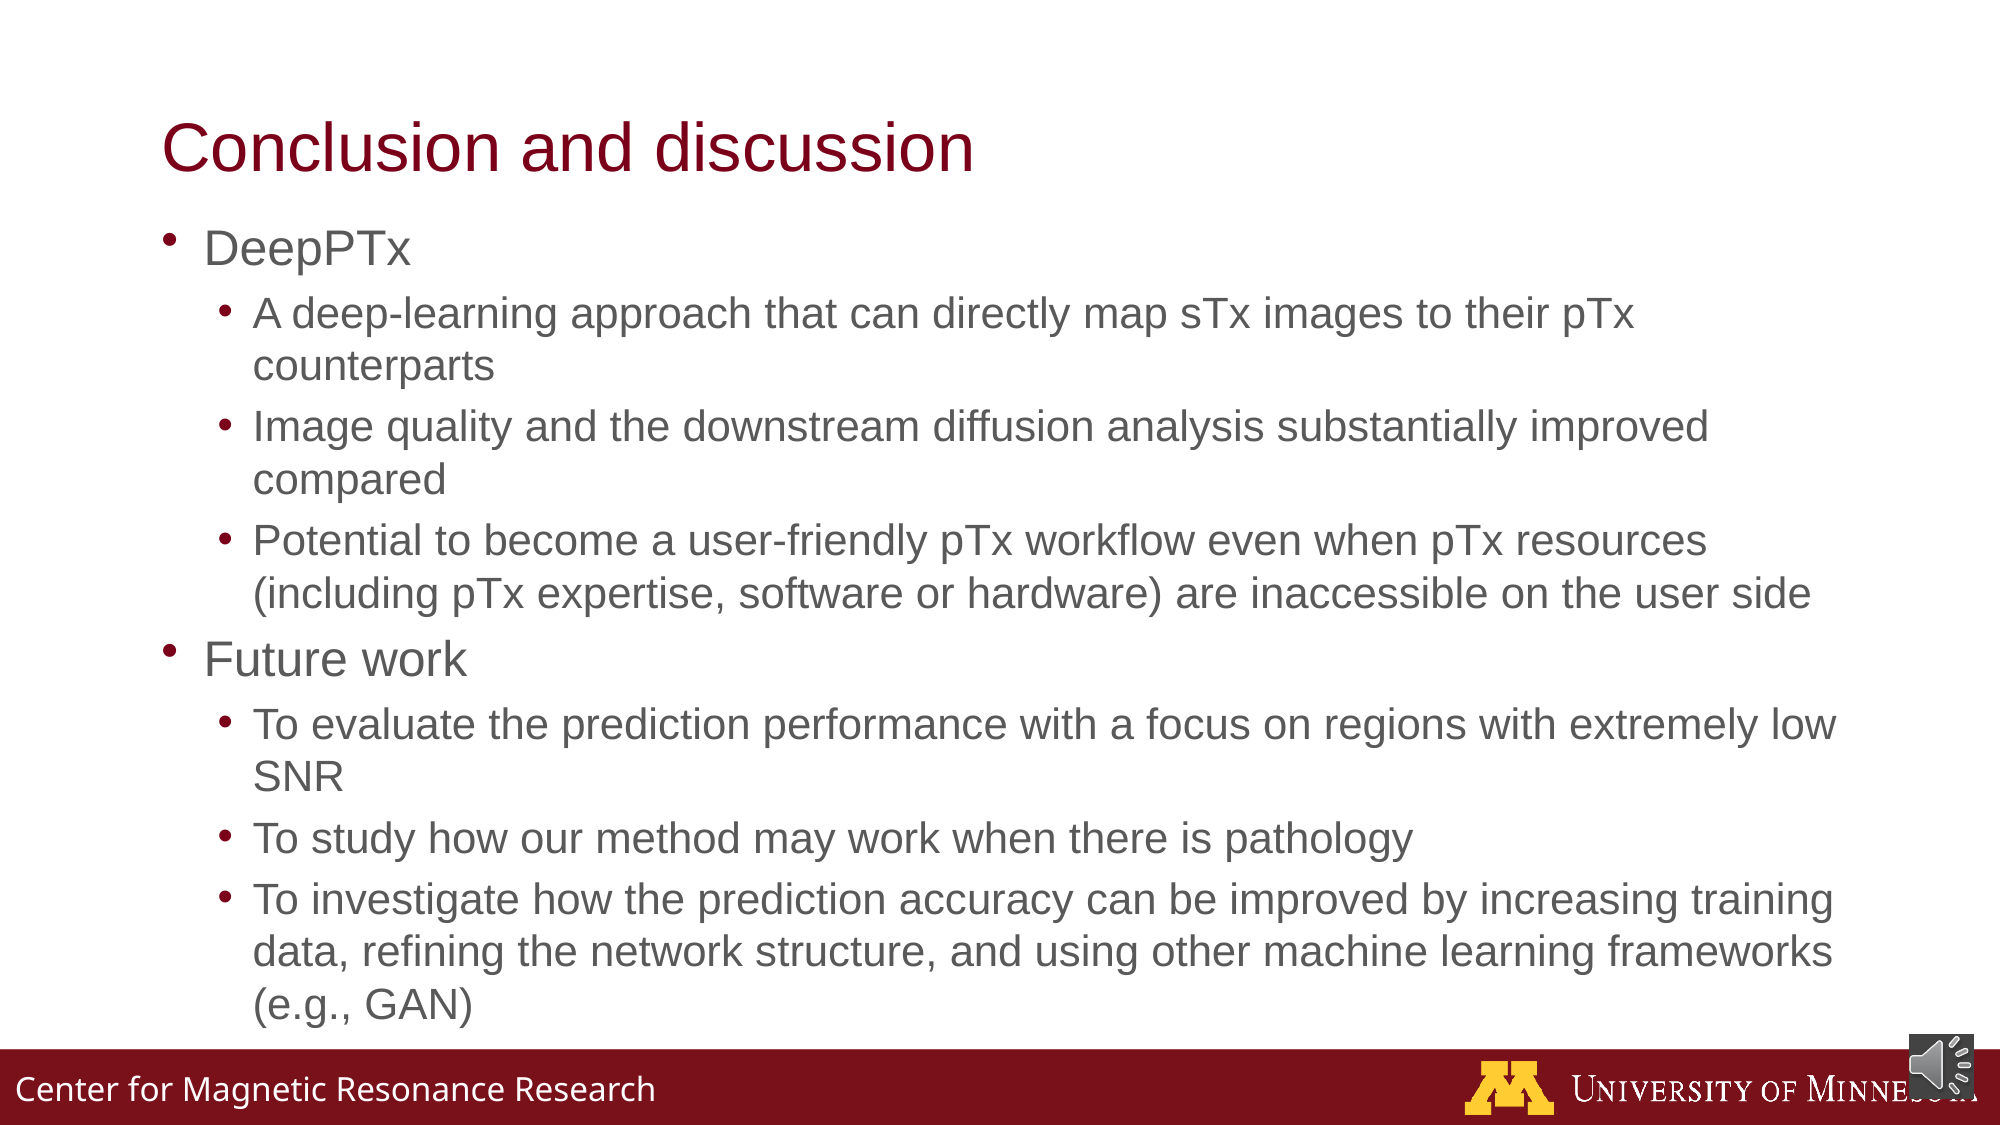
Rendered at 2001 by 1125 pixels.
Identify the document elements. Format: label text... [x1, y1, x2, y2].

title Conclusion and discussion [150, 50, 1850, 210]
picture [0, 1033, 2000, 1125]
list DeepPTx A deep-learning approach that can directly map sTx images to their pTx counterparts Image quality and the downstream diffusion analysis substantially improved compared Potential to become a user-friendly pTx workflow even when pTx resources (including pTx expertise, software or hardware) are inaccessible on the user side Future work To evaluate the prediction performance with a focus on regions with extremely low SNR To study how our method may work when there is pathology To investigate how the prediction accuracy can be improved by increasing training data, refining the network structure, and using other machine learning frameworks (e.g., GAN) [150, 210, 1850, 1044]
